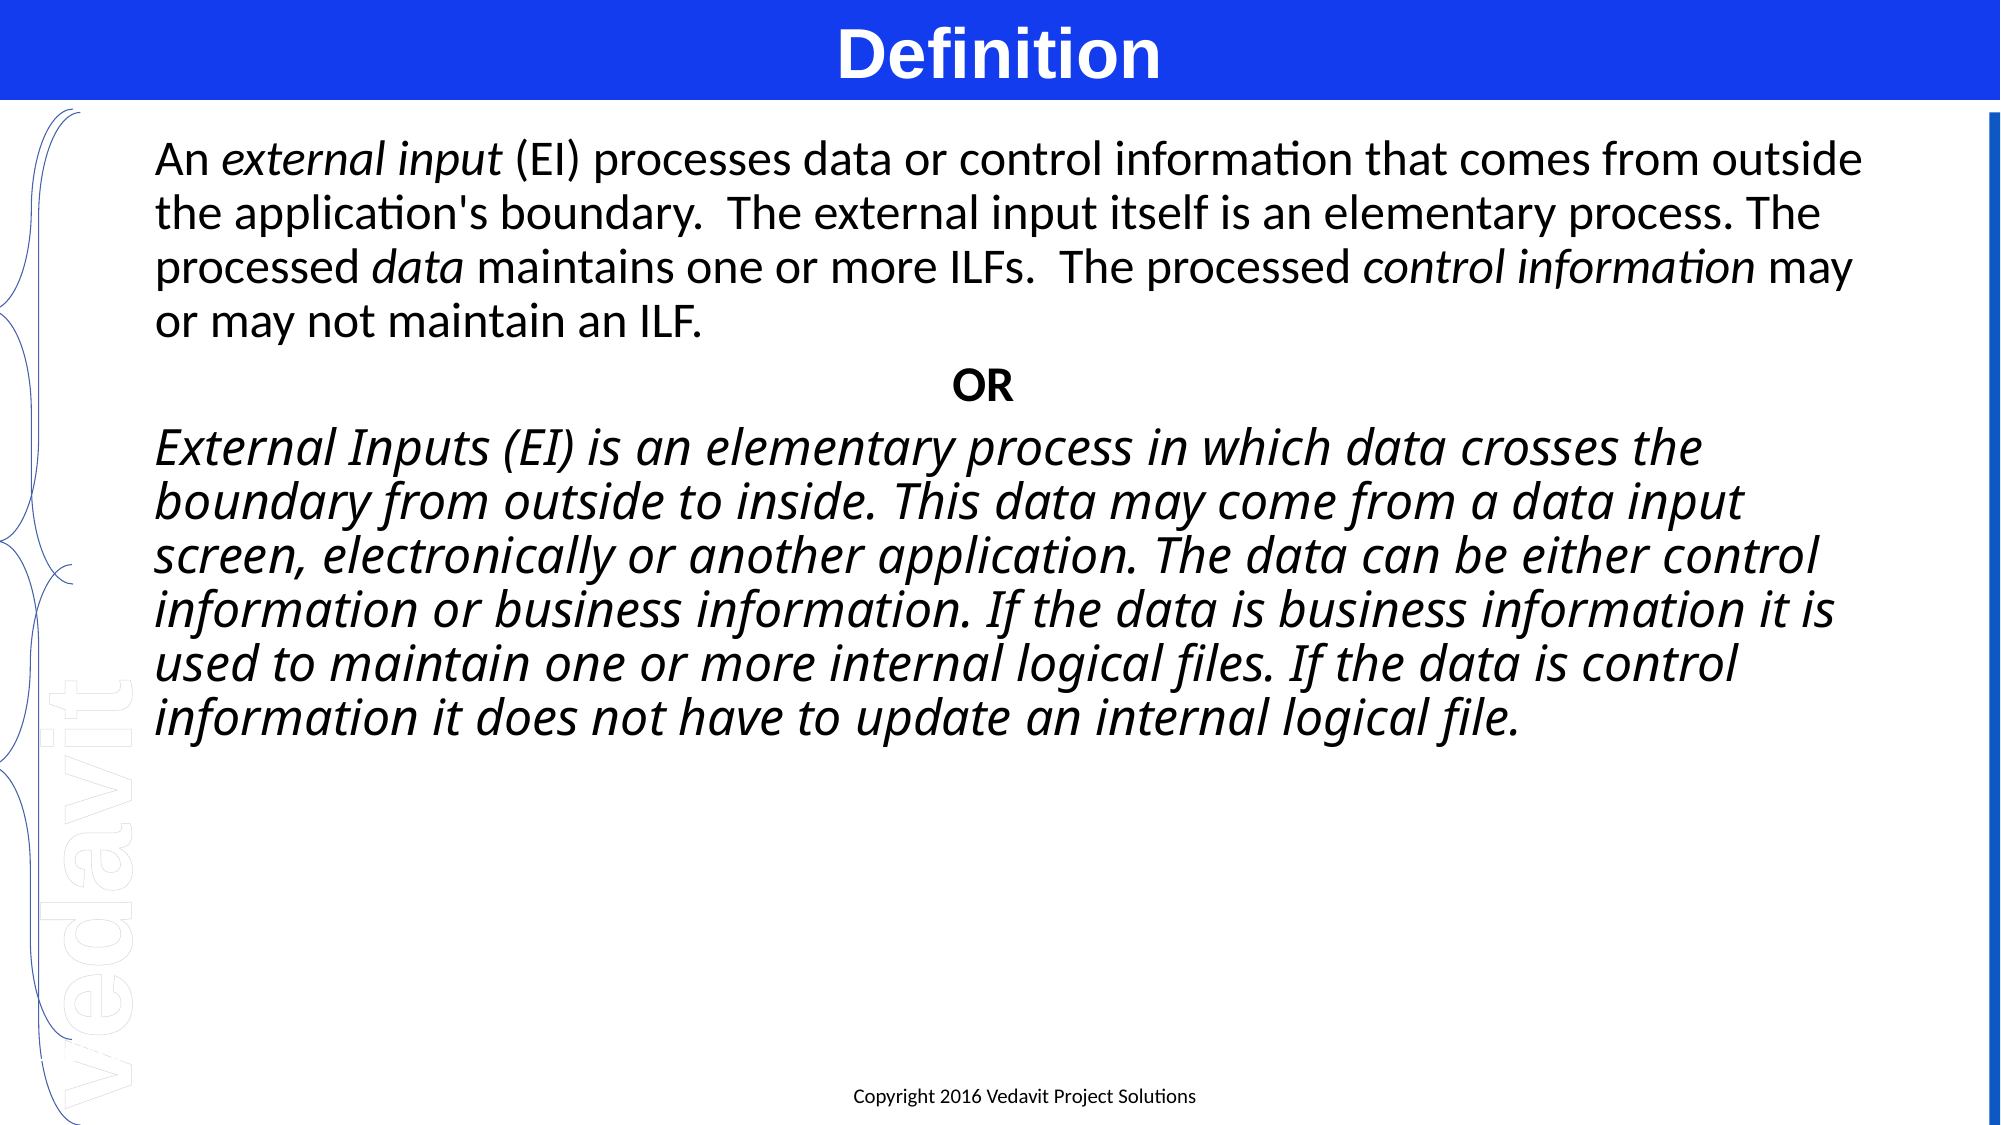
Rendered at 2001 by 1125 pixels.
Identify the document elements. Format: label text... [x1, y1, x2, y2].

footer Slide # [0, 1025, 475, 1100]
list An external input (EI) processes data or control information that comes from outside the application's boundary. The external input itself is an elementary process. The processed data maintains one or more ILFs. The processed control information may or may not maintain an ILF. OR External Inputs (EI) is an elementary process in which data crosses the boundary from outside to inside. This data may come from a data input screen, electronically or another application. The data can be either control information or business information. If the data is business information it is used to maintain one or more internal logical files. If the data is control information it does not have to update an internal logical file. [83, 125, 1884, 975]
title Definition [0, 0, 2000, 100]
